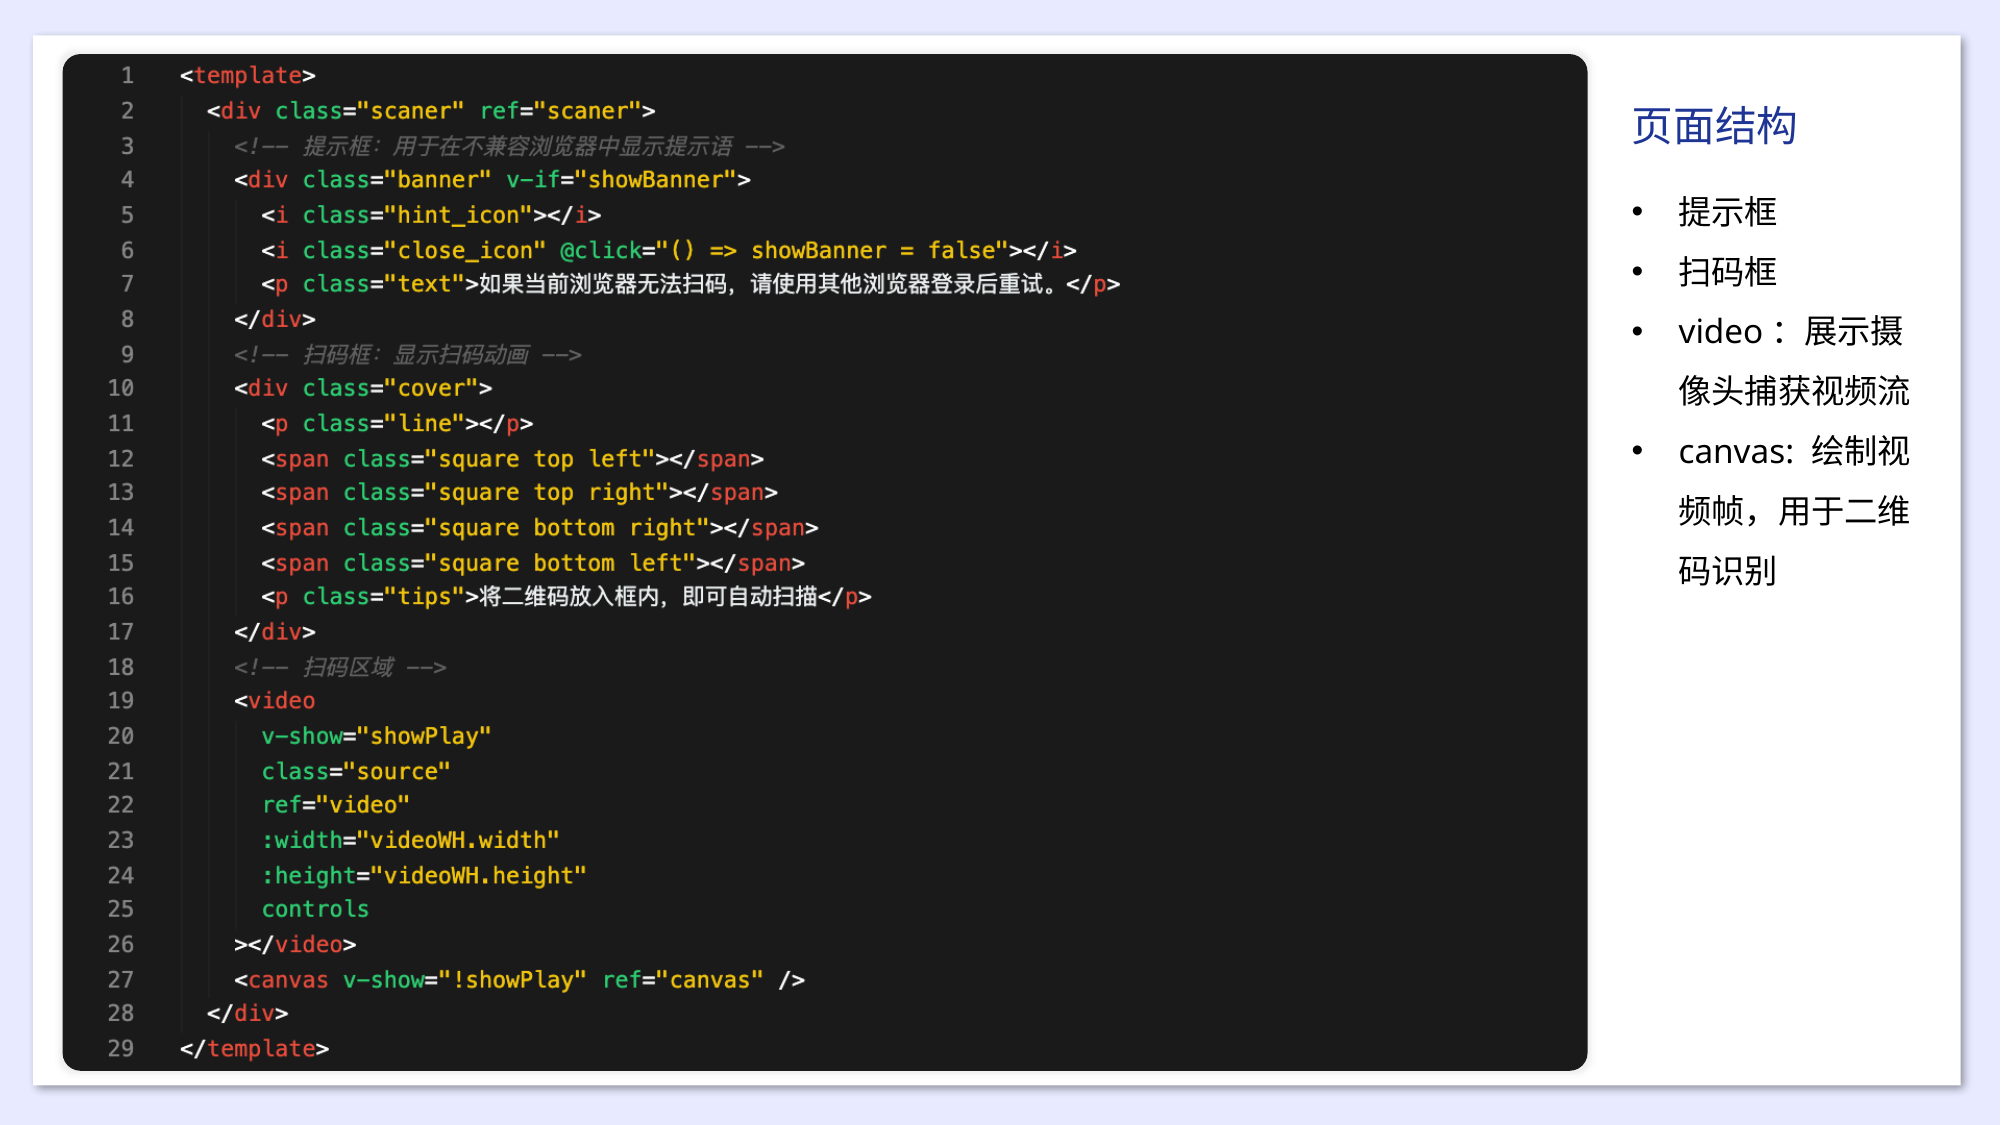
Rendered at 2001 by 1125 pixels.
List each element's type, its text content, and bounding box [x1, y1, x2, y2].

picture [62, 54, 1588, 1071]
text_box 提示框 扫码框 video：展示摄像头捕获视频流 canvas: 绘制视频帧，用于二维码识别 [1616, 163, 1933, 598]
text_box 页面结构 [1616, 92, 1933, 157]
text_box [32, 34, 1962, 1087]
